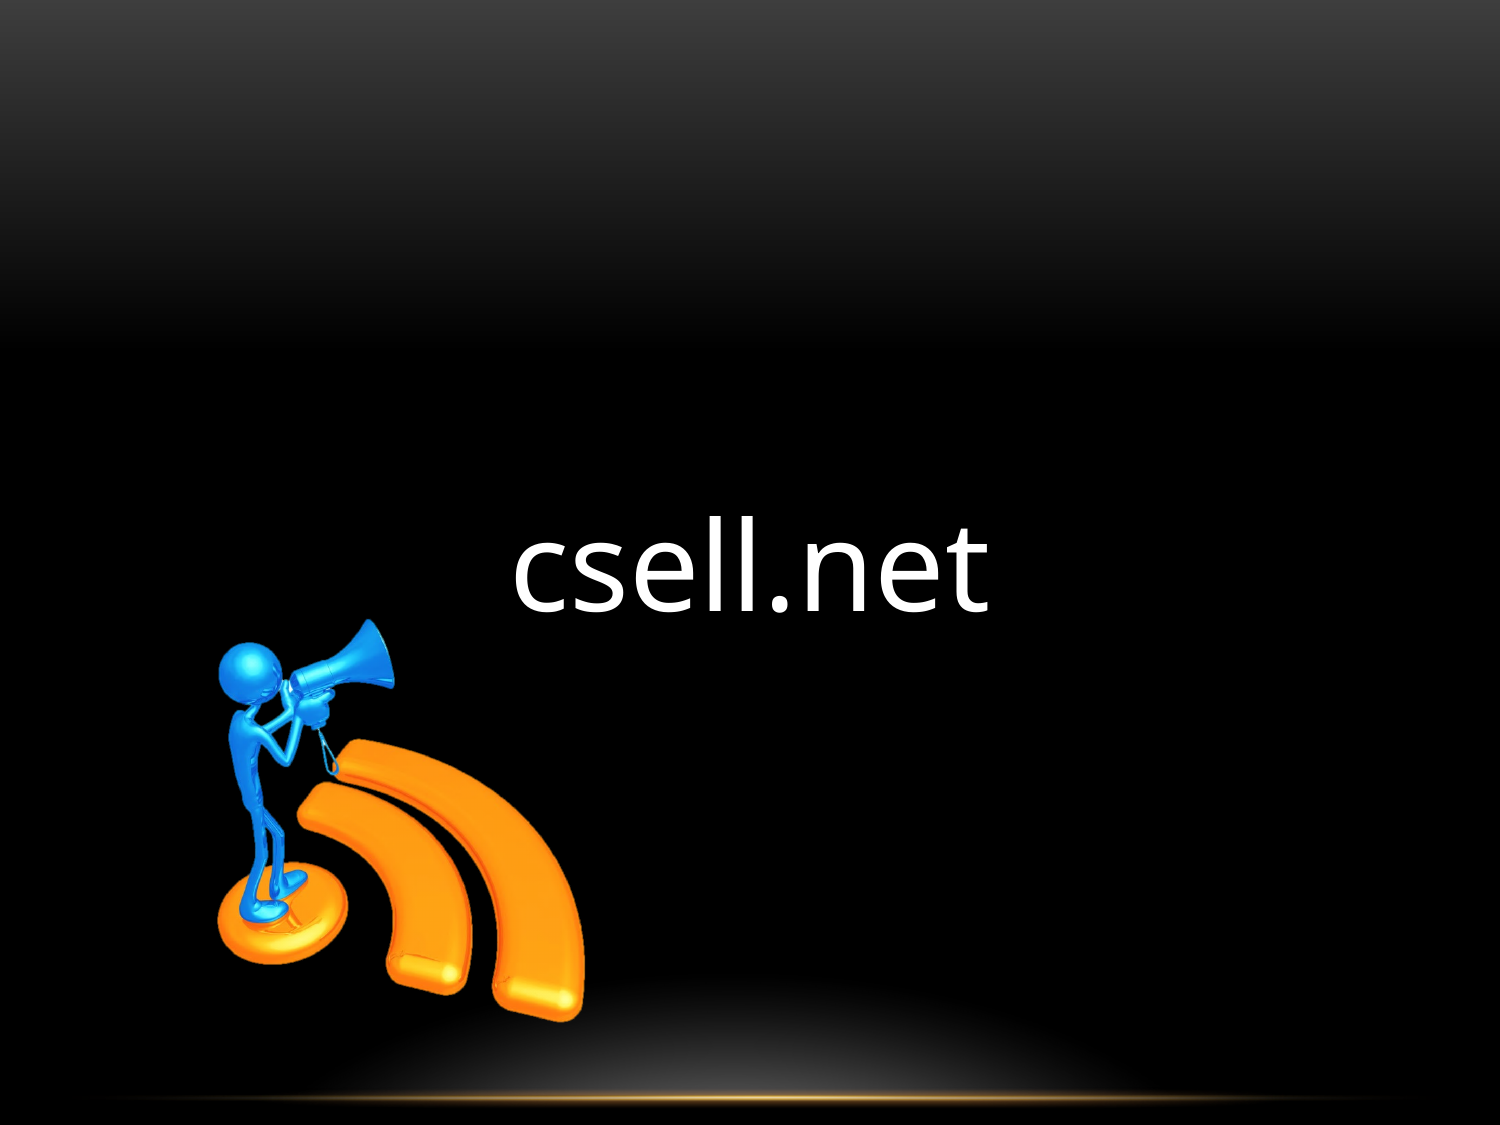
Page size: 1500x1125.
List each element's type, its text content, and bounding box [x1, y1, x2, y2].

text_box csell.net [112, 505, 1388, 618]
picture [0, 125, 1500, 1125]
